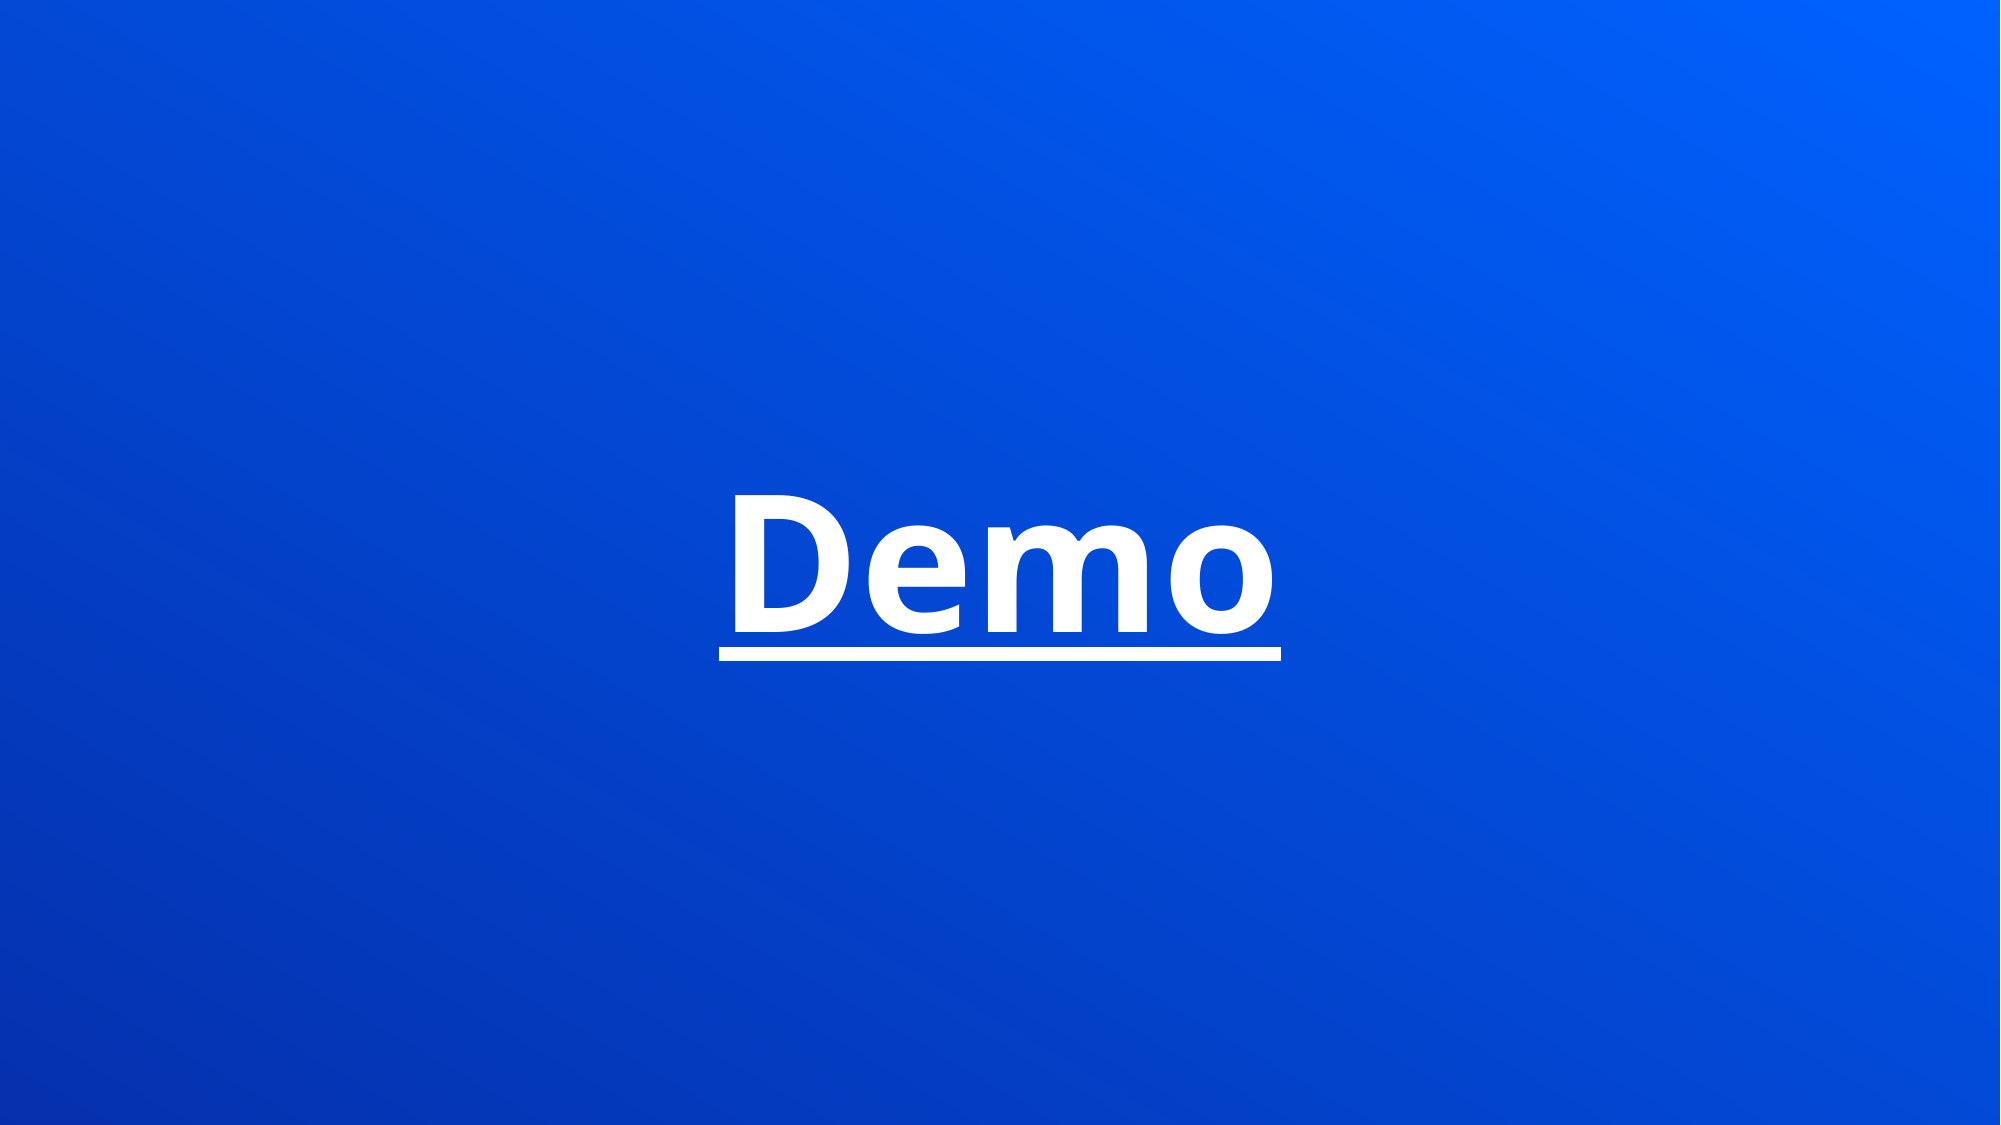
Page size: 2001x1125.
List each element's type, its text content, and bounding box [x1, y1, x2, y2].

title Demo [0, 96, 2000, 1029]
